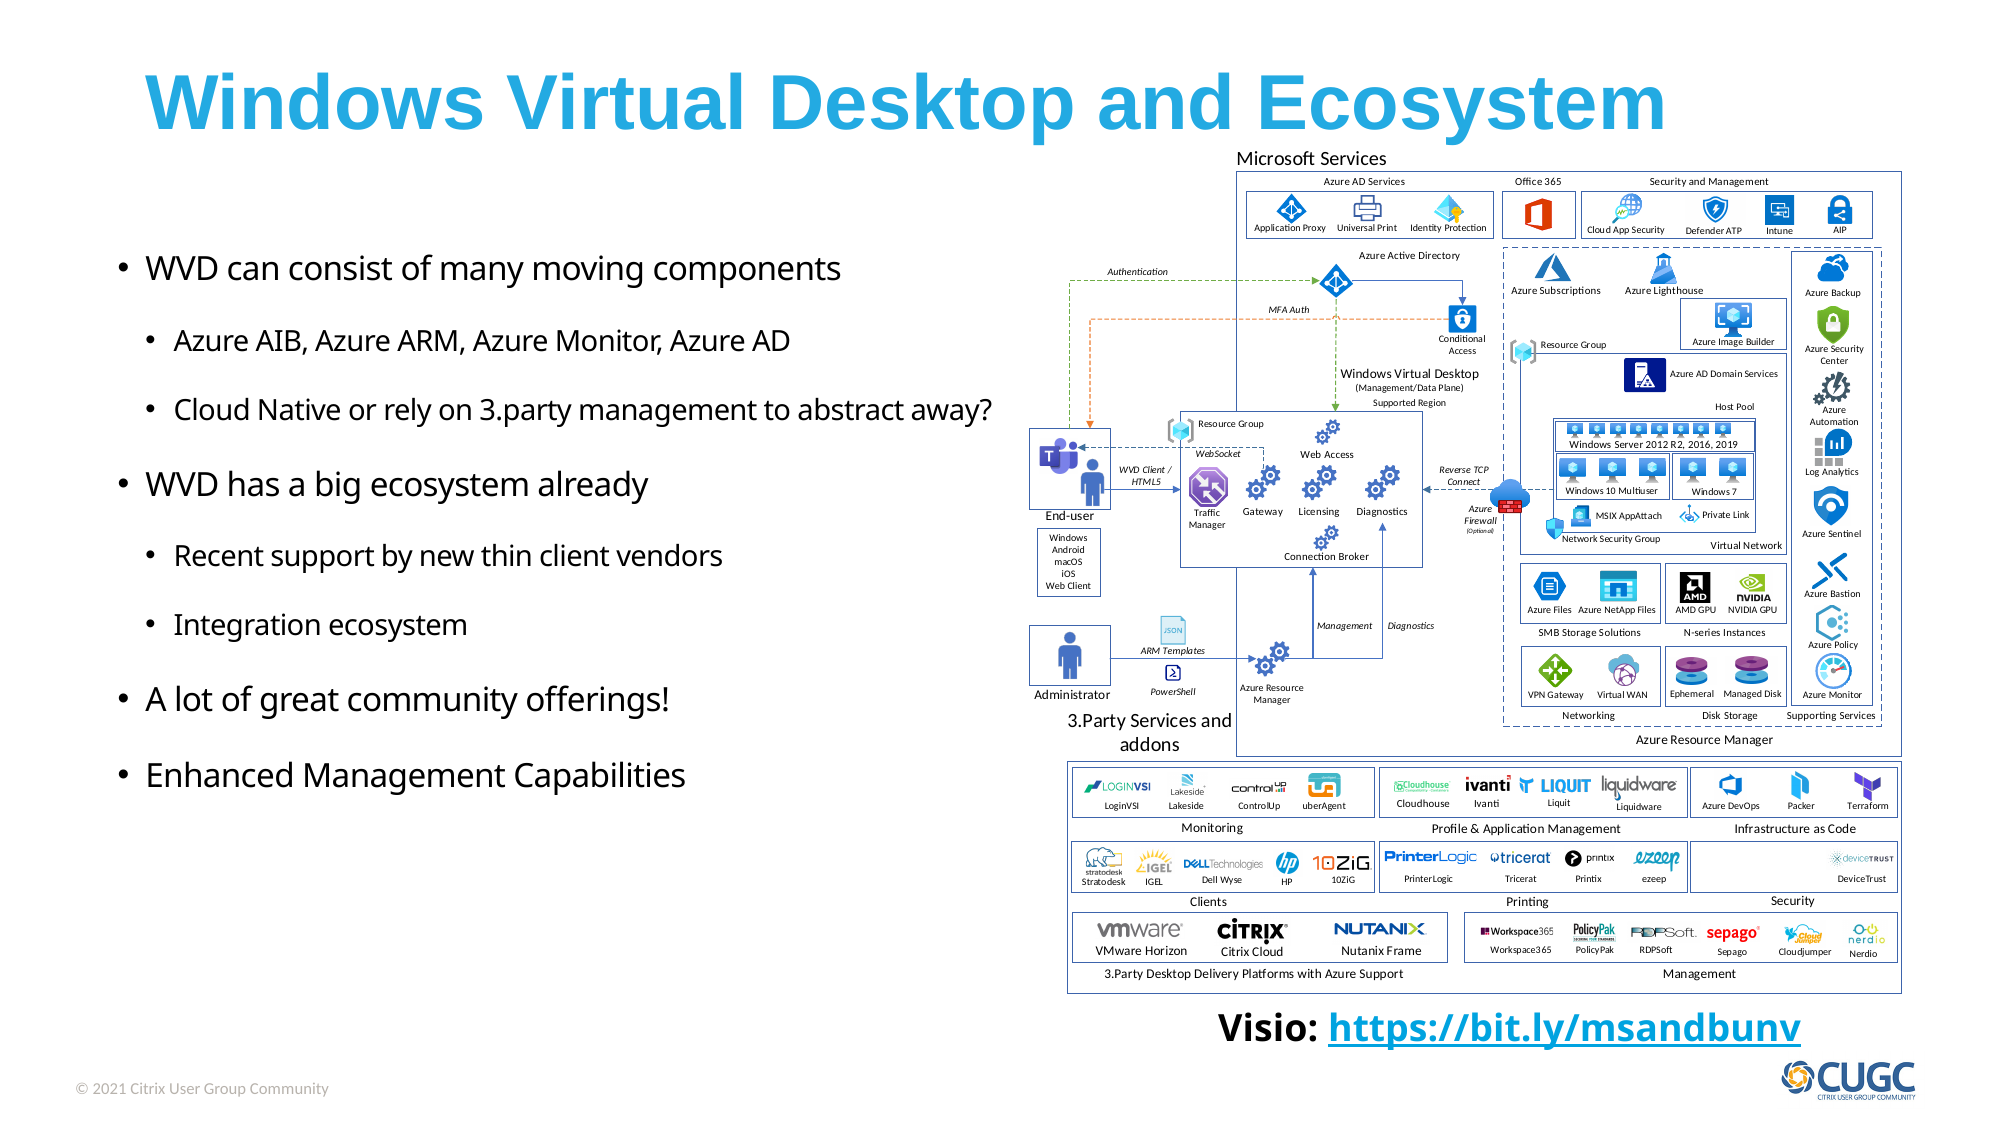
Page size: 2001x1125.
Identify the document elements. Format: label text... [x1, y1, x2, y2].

picture [1025, 139, 1902, 995]
text_box Visio: https://bit.ly/msandbunv [1203, 996, 2000, 1108]
text_box WVD can consist of many moving components Azure AIB, Azure ARM, Azure Monitor, Azure AD Cloud Native or rely on 3.party management to abstract away? WVD has a big ecosystem already Recent support by new thin client vendors Integration ecosystem A lot of great community offerings! Enhanced Management Capabilities [74, 220, 1216, 1068]
text_box Windows Virtual Desktop and Ecosystem [125, 22, 1852, 220]
